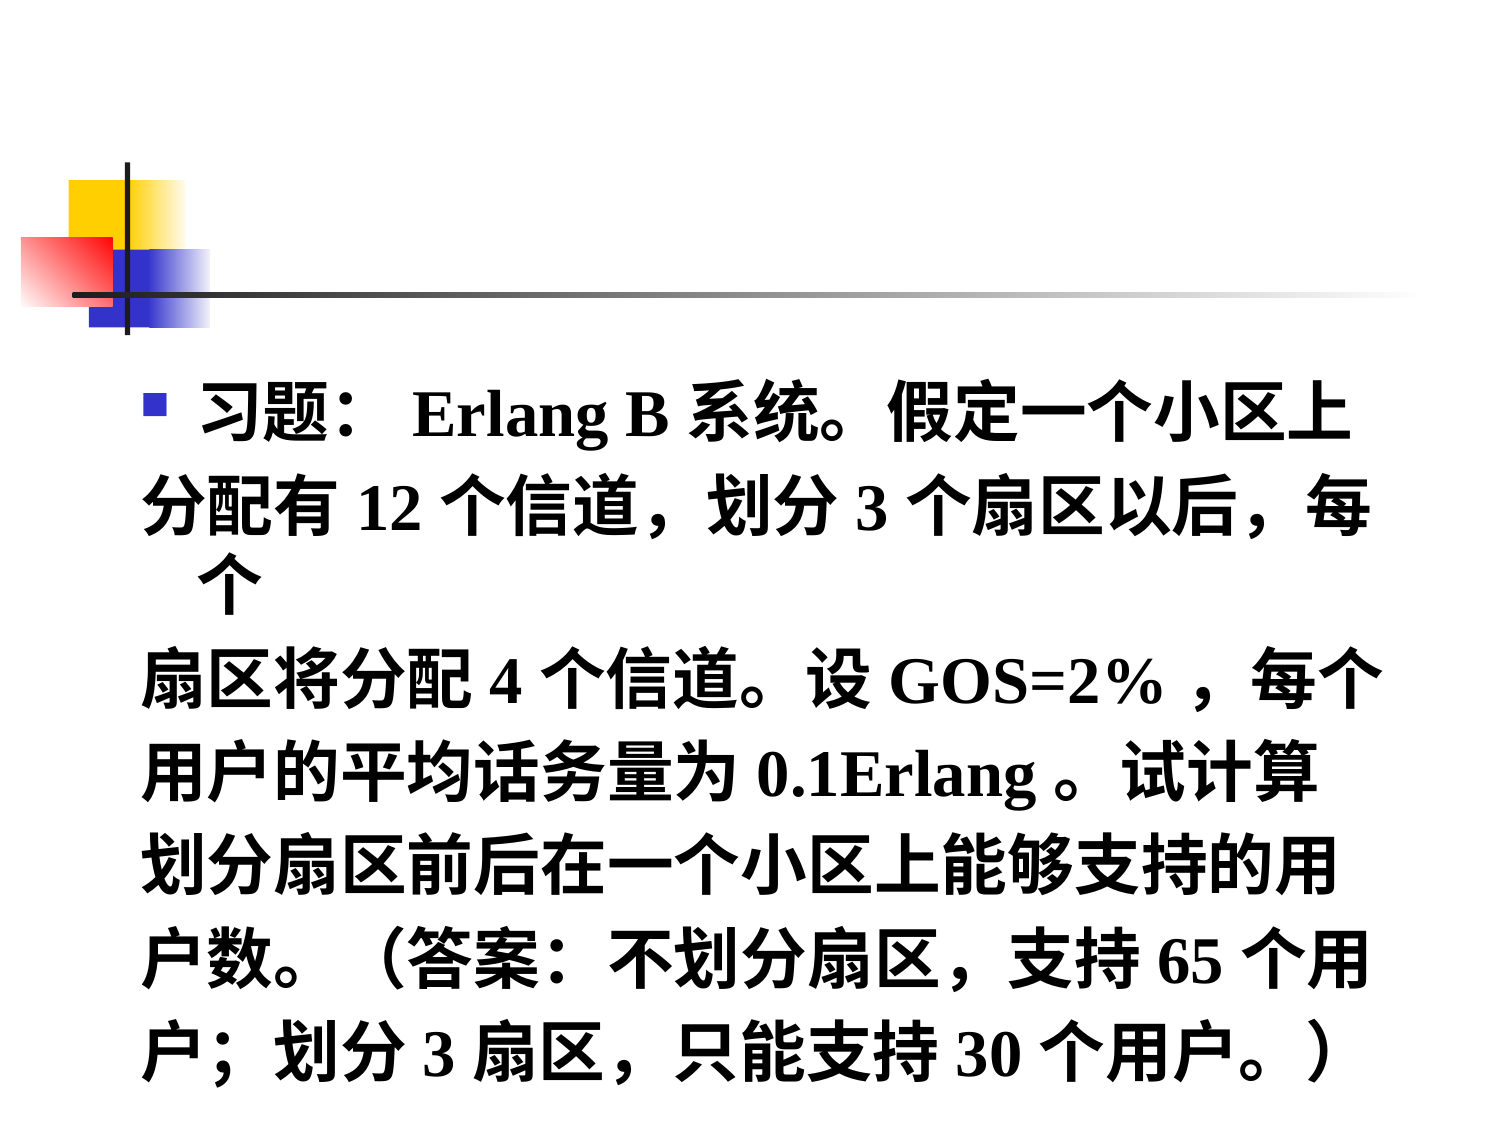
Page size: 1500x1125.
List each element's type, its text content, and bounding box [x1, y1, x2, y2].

list 习题：Erlang B系统。假定一个小区上 分配有12个信道，划分3个扇区以后，每个 扇区将分配4个信道。设GOS=2%，每个 用户的平均话务量为0.1Erlang。试计算 划分扇区前后在一个小区上能够支持的用 户数。（答案：不划分扇区，支持65个用 户；划分3扇区，只能支持30个用户。） [124, 362, 1401, 1038]
